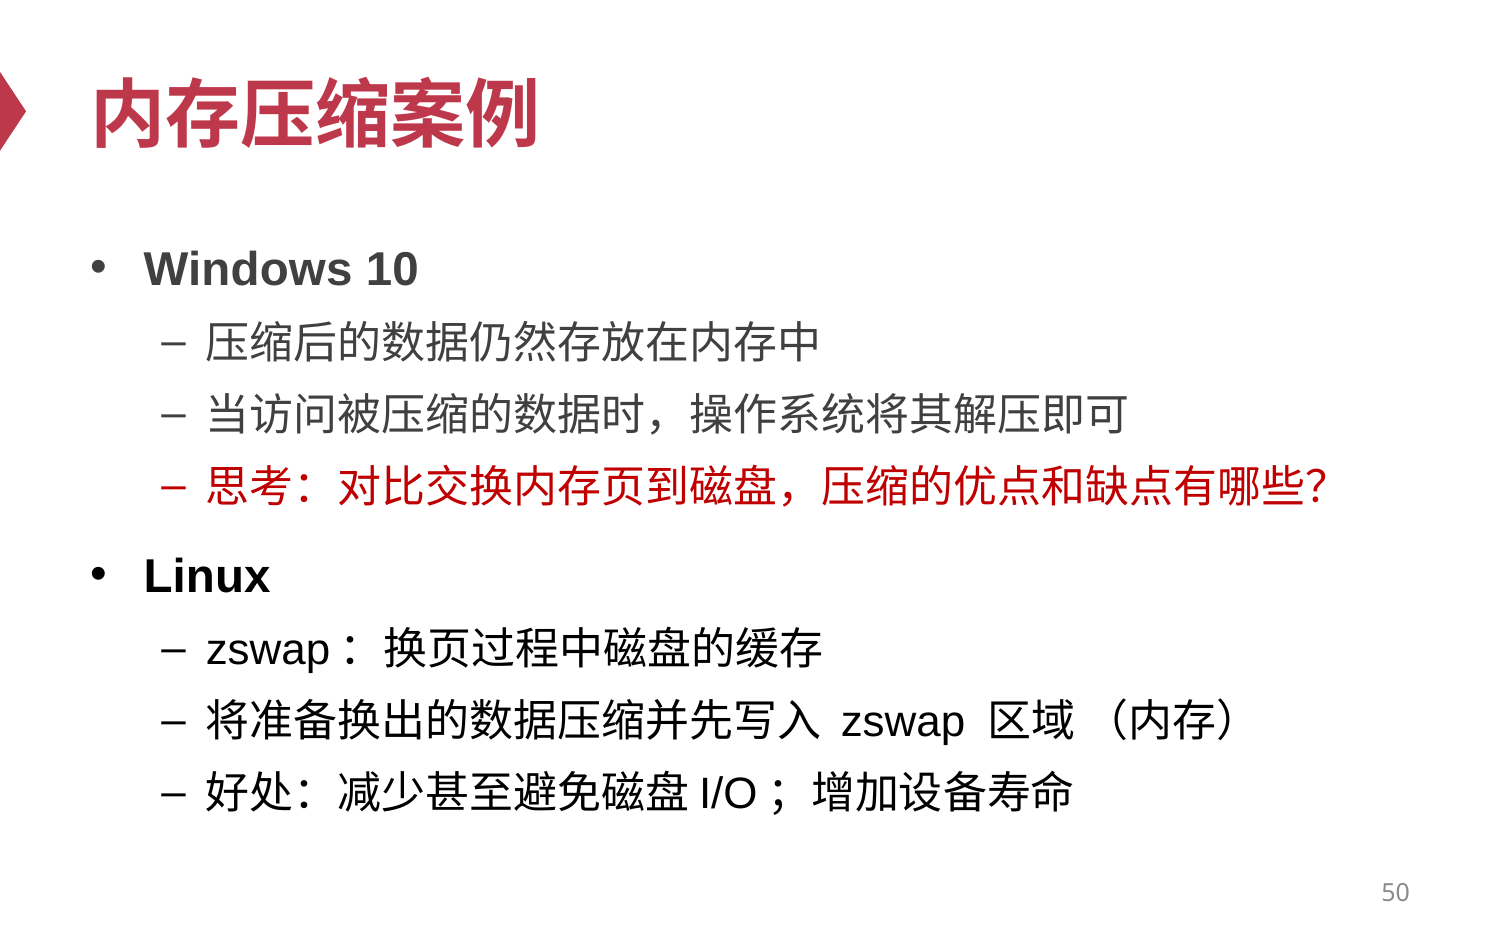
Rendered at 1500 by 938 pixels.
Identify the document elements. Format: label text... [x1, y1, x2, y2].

title 内存压缩案例 [75, 37, 1425, 186]
slide_number 50 [1074, 868, 1425, 919]
list Windows 10 压缩后的数据仍然存放在内存中 当访问被压缩的数据时，操作系统将其解压即可 思考：对比交换内存页到磁盘，压缩的优点和缺点有哪些？ Linux zswap：换页过程中磁盘的缓存 将准备换出的数据压缩并先写入 zswap 区域 （内存） 好处：减少甚至避免磁盘I/O；增加设备寿命 [75, 218, 1425, 838]
